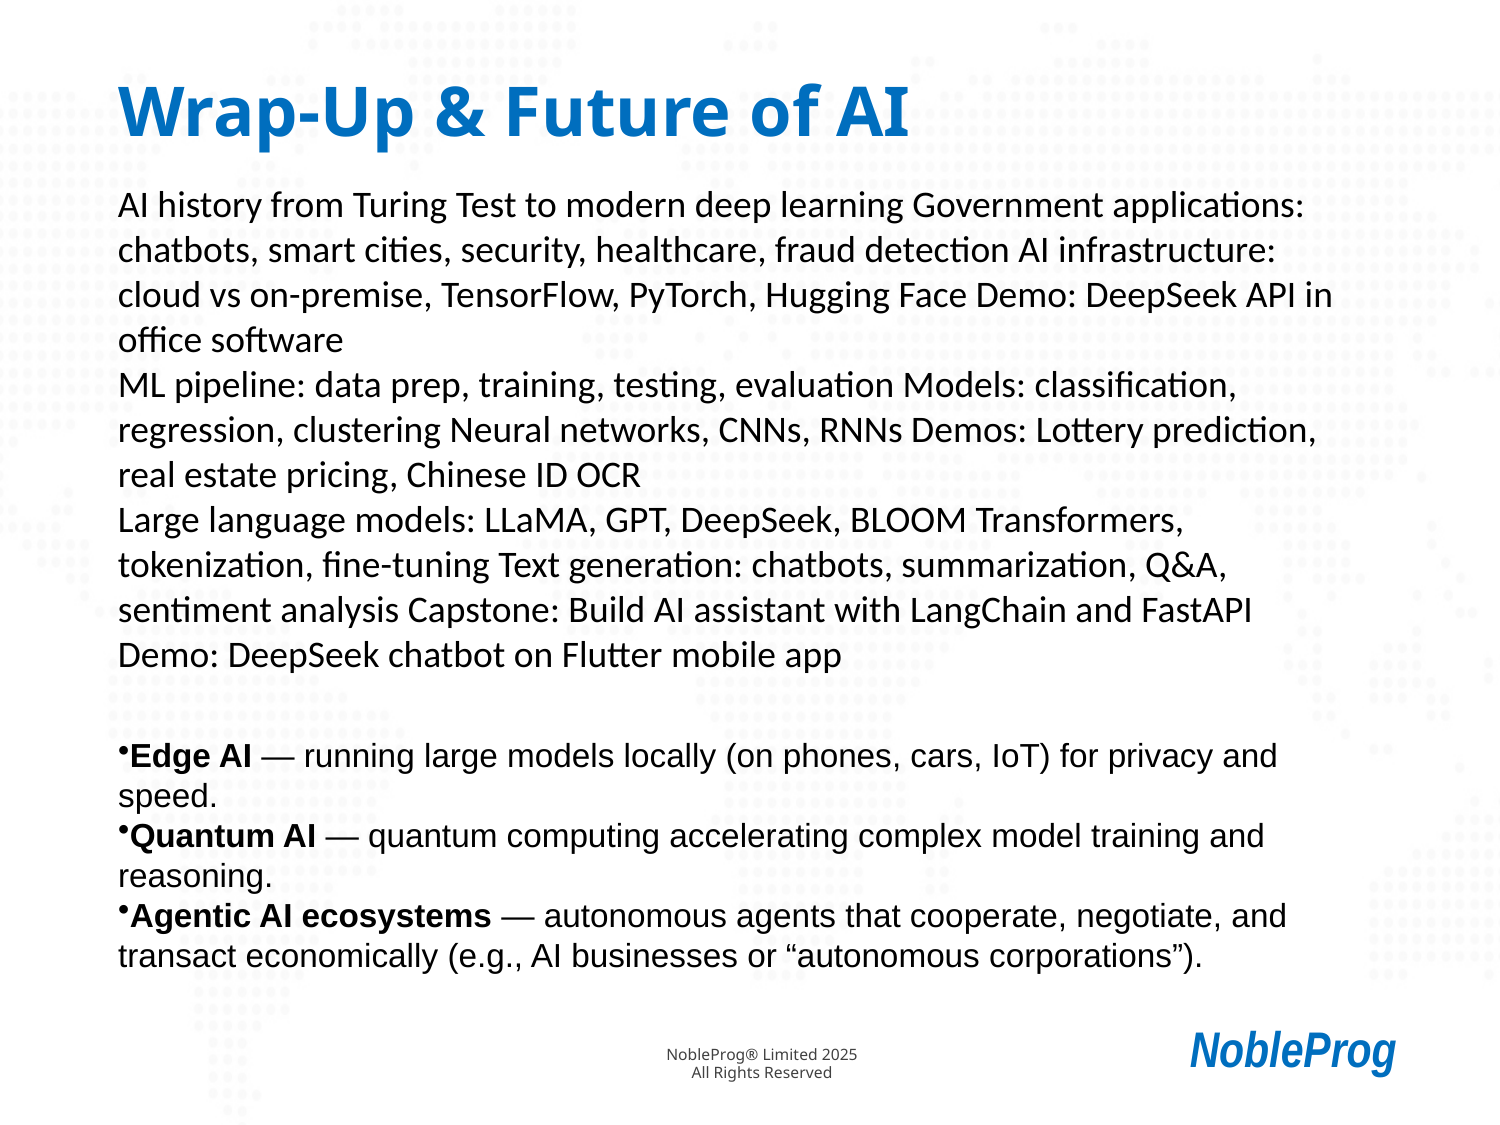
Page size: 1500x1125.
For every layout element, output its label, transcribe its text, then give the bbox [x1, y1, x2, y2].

text_box Edge AI — running large models locally (on phones, cars, IoT) for privacy and speed. Quantum AI — quantum computing accelerating complex model training and reasoning. Agentic AI ecosystems — autonomous agents that cooperate, negotiate, and transact economically (e.g., AI businesses or “autonomous corporations”). [103, 726, 1317, 982]
title Wrap-Up & Future of AI [103, 0, 1397, 218]
text_box AI history from Turing Test to modern deep learning Government applications: chatbots, smart cities, security, healthcare, fraud detection AI infrastructure: cloud vs on-premise, TensorFlow, PyTorch, Hugging Face Demo: DeepSeek API in office software ML pipeline: data prep, training, testing, evaluation Models: classification, regression, clustering Neural networks, CNNs, RNNs Demos: Lottery prediction, real estate pricing, Chinese ID OCR Large language models: LLaMA, GPT, DeepSeek, BLOOM Transformers, tokenization, fine-tuning Text generation: chatbots, summarization, Q&A, sentiment analysis Capstone: Build AI assistant with LangChain and FastAPI Demo: DeepSeek chatbot on Flutter mobile app [103, 172, 1362, 682]
